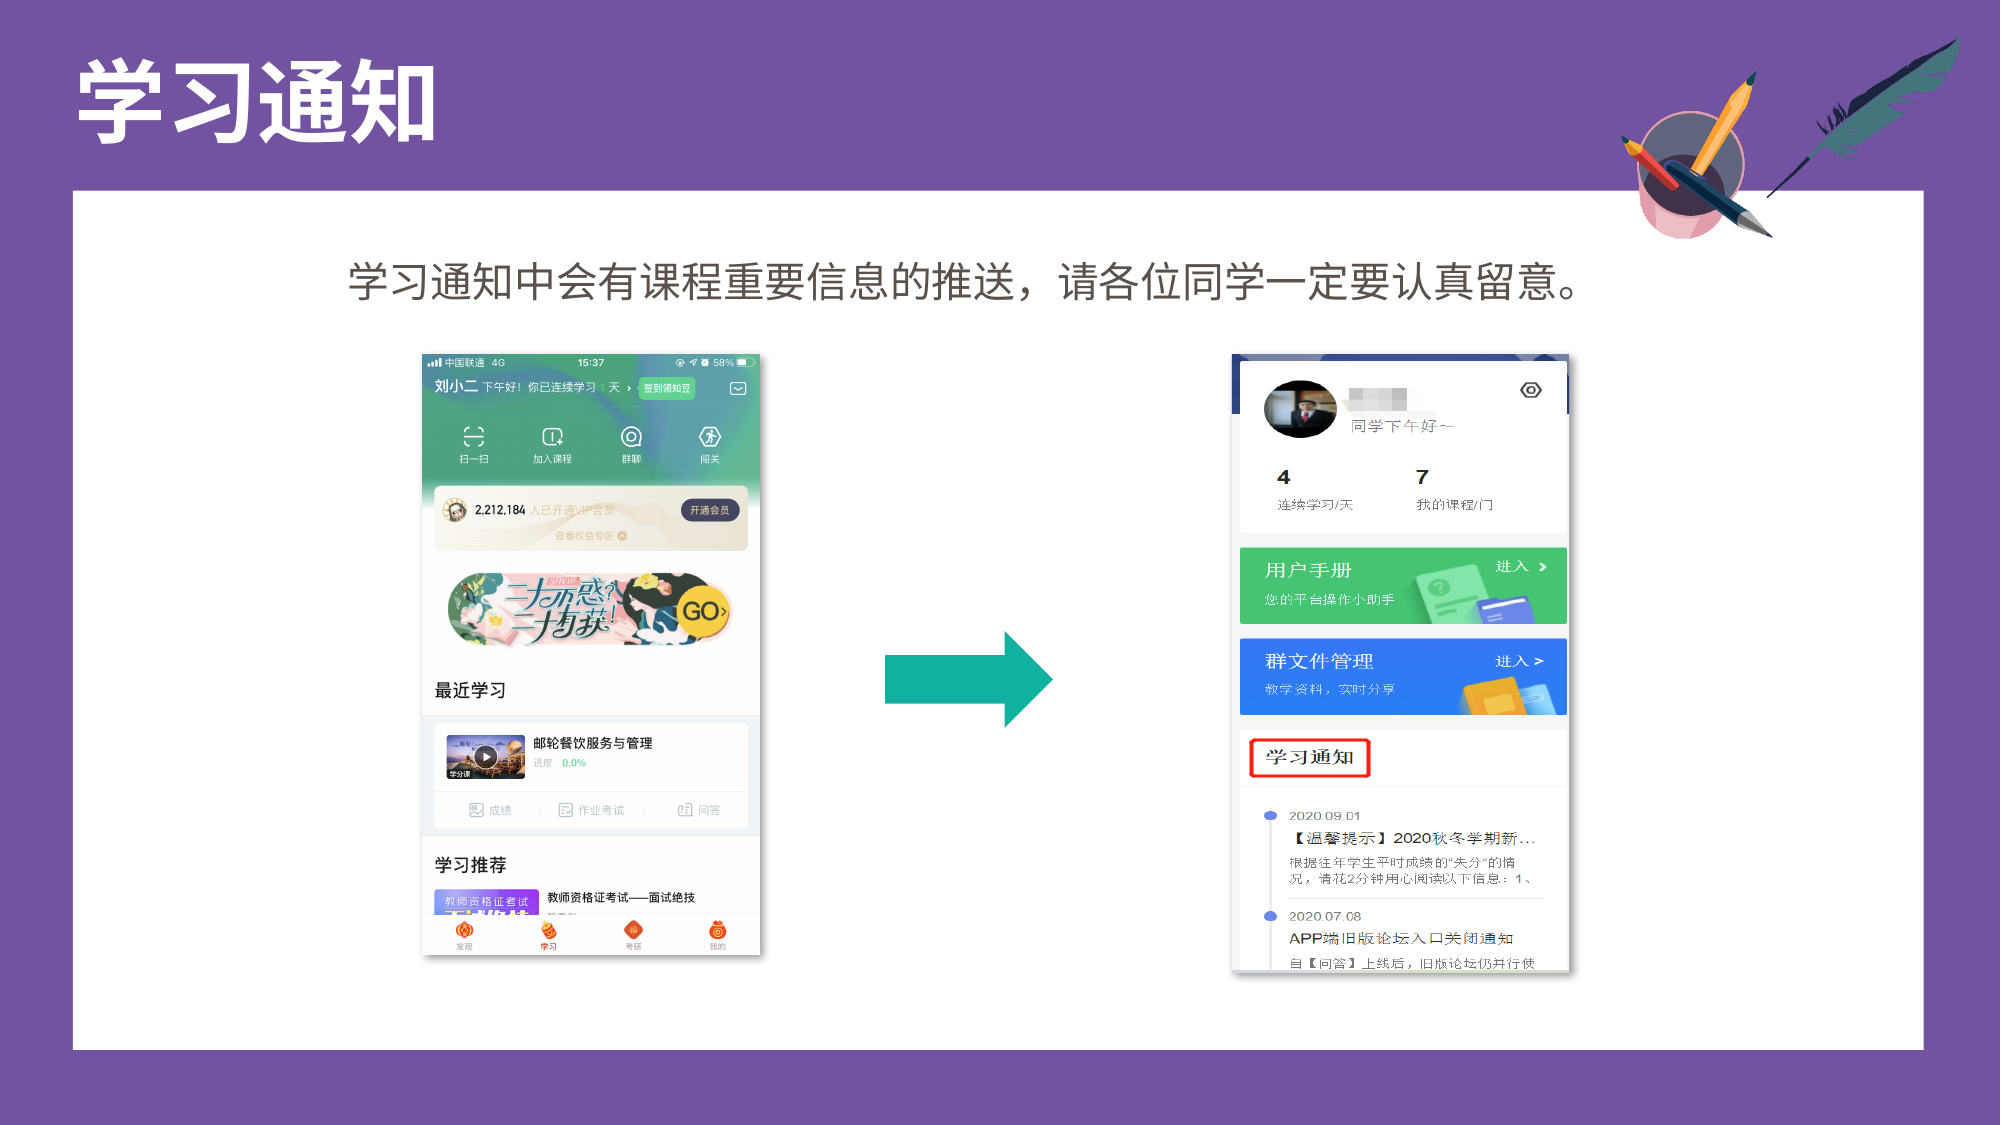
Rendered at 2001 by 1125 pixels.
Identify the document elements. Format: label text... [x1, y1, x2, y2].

text_box [72, 190, 1925, 1051]
text_box [0, 0, 2000, 1125]
text_box 学习通知中会有课程重要信息的推送，请各位同学一定要认真留意。 [257, 223, 1743, 313]
picture [1620, 35, 1962, 239]
text_box 学习通知 [59, 37, 1080, 163]
picture [422, 354, 760, 955]
text_box [883, 628, 1055, 731]
picture [1231, 354, 1570, 973]
